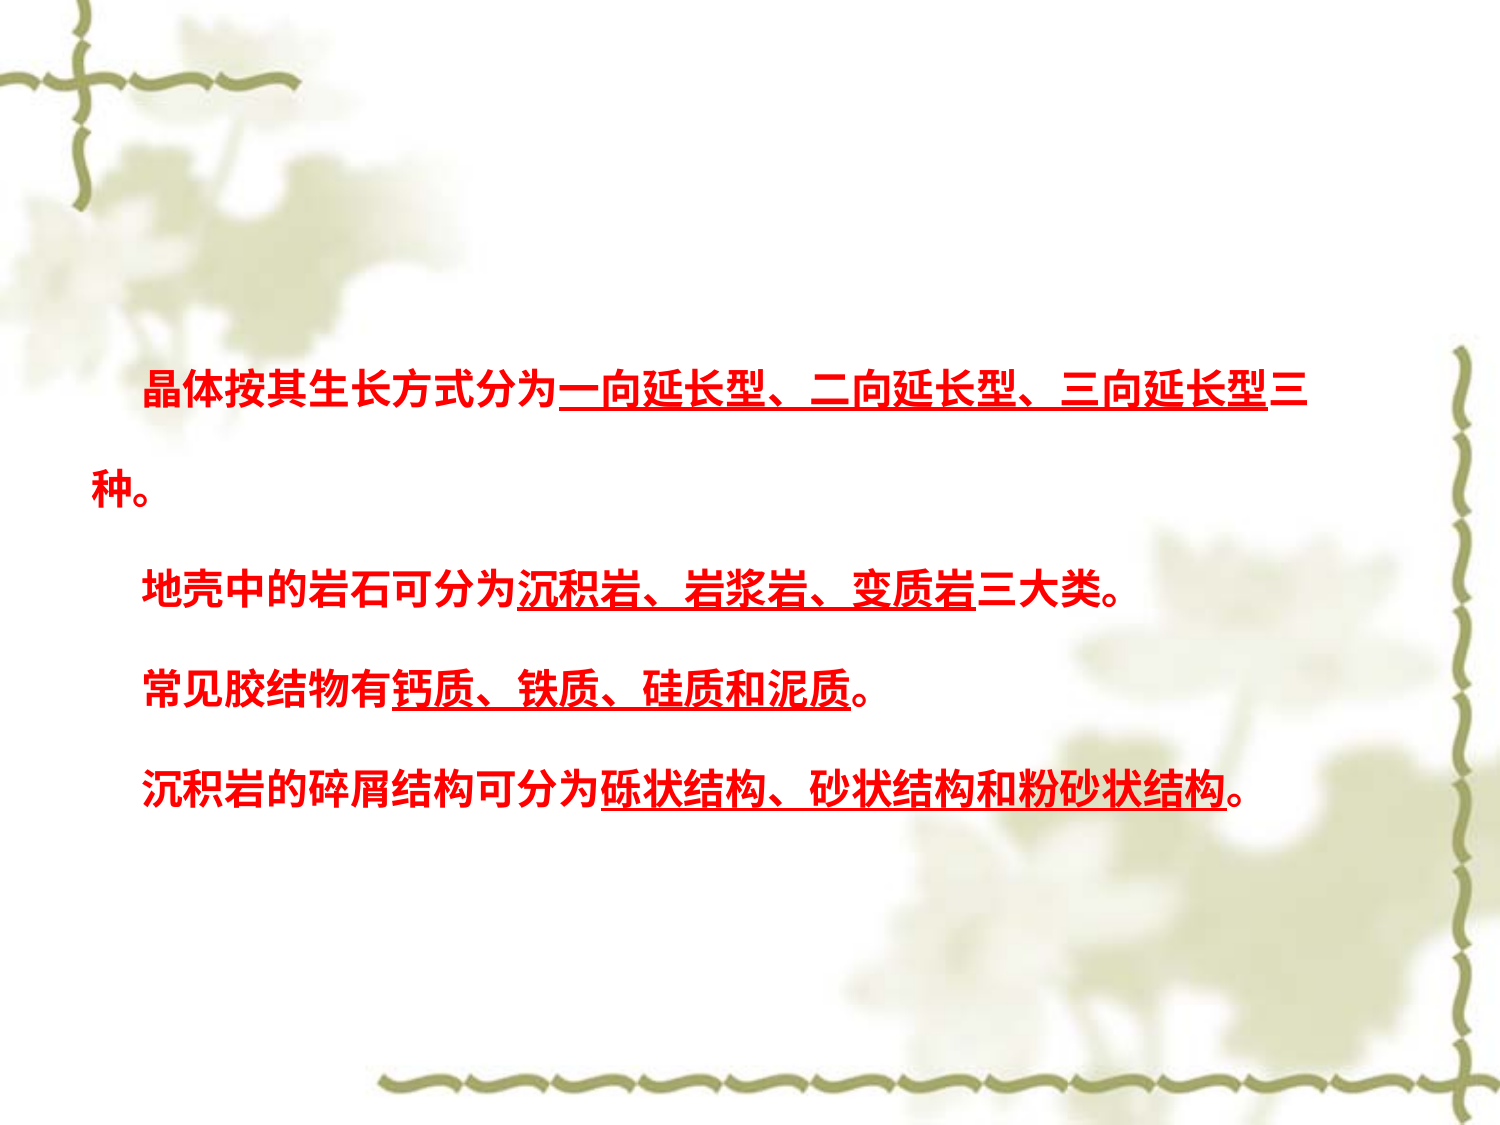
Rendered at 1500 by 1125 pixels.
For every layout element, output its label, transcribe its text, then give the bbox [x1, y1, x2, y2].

text_box 晶体按其生长方式分为一向延长型、二向延长型、三向延长型三种。 地壳中的岩石可分为沉积岩、岩浆岩、变质岩三大类。 常见胶结物有钙质、铁质、硅质和泥质。 沉积岩的碎屑结构可分为砾状结构、砂状结构和粉砂状结构。 [76, 355, 1359, 770]
picture [0, 0, 1500, 1125]
